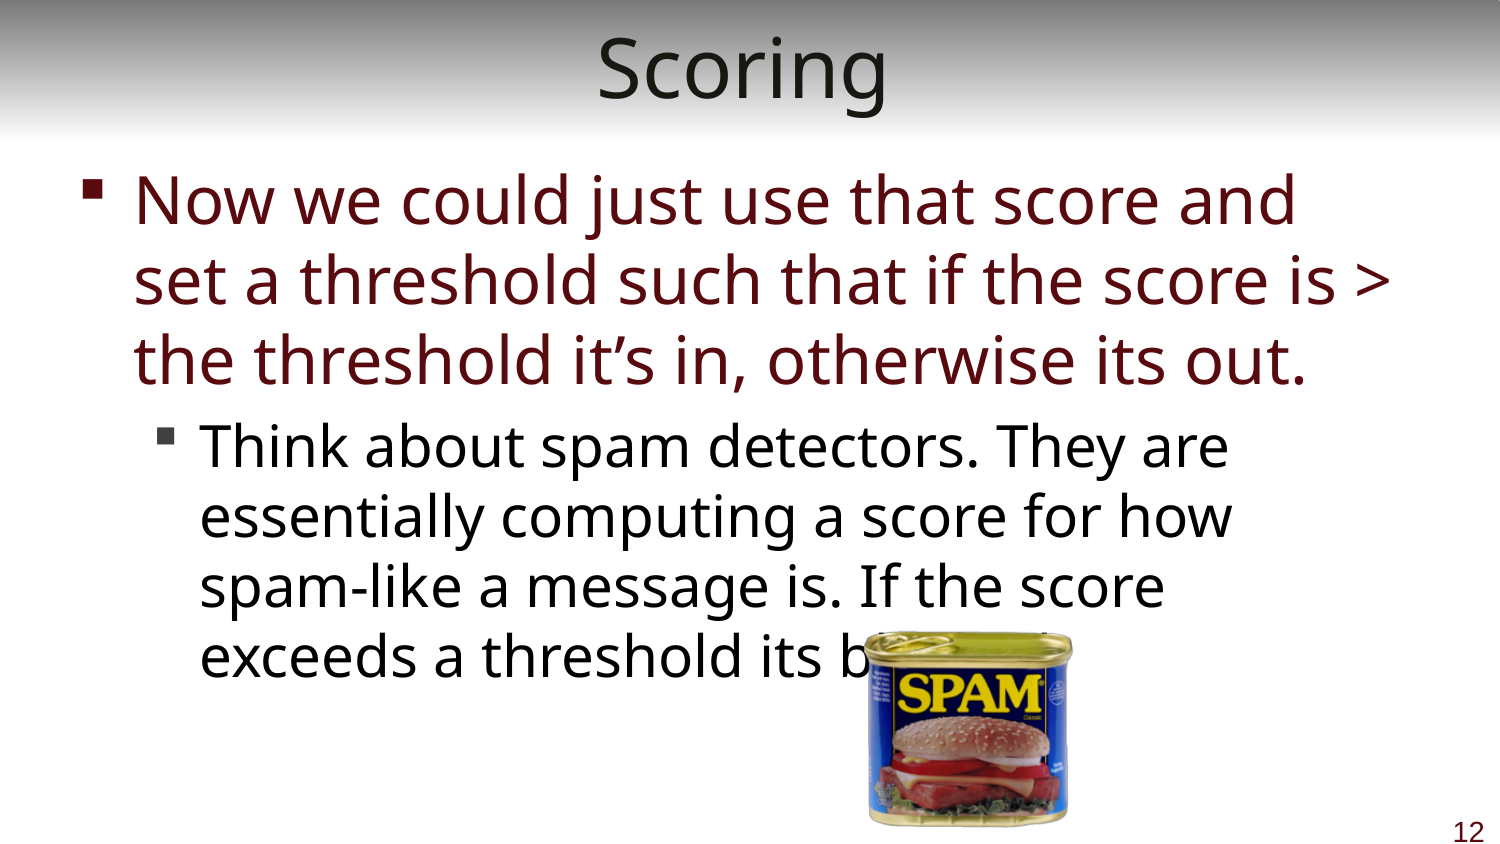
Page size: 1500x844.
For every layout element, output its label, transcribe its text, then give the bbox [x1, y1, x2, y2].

title Scoring [12, 0, 1475, 132]
picture [849, 619, 1087, 844]
list Now we could just use that score and set a threshold such that if the score is > the threshold it’s in, otherwise its out. Think about spam detectors. They are essentially computing a score for how spam-like a message is. If the score exceeds a threshold its blocked. [62, 150, 1413, 797]
slide_number 12 [1424, 806, 1500, 844]
